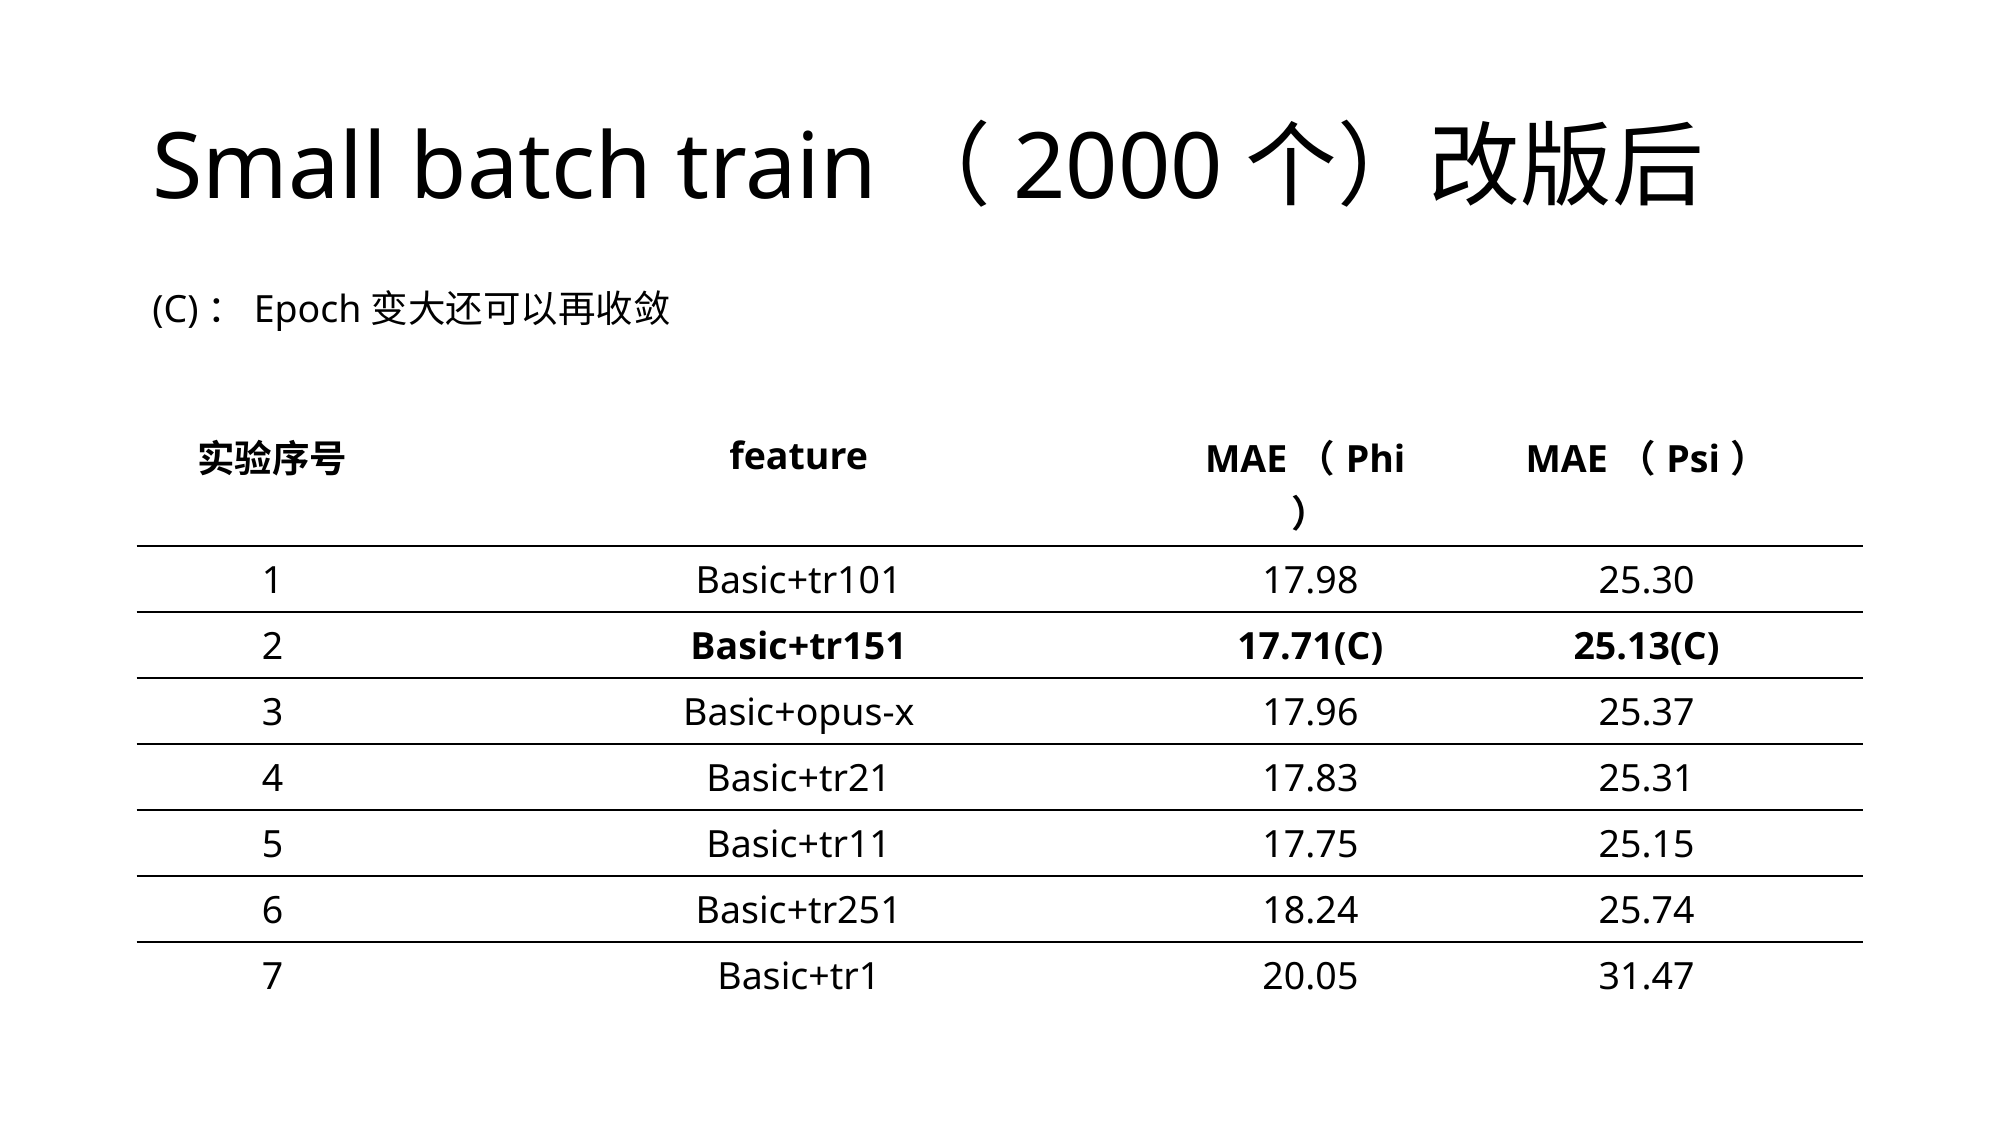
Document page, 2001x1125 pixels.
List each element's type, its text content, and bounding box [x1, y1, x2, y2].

table_cell 17.75 [1191, 811, 1430, 875]
table_header feature [409, 423, 1189, 545]
table_cell Basic+tr21 [409, 745, 1189, 809]
table_cell Basic+tr151 [409, 613, 1189, 677]
table_cell 3 [138, 679, 407, 743]
table_cell 18.24 [1191, 877, 1430, 941]
table_cell Basic+tr11 [409, 811, 1189, 875]
text_box (C)：Epoch变大还可以再收敛 [137, 277, 1138, 337]
table_cell 5 [138, 811, 407, 875]
table_header MAE（Phi） [1191, 423, 1430, 545]
table_cell 4 [138, 745, 407, 809]
table_cell 20.05 [1191, 943, 1430, 1007]
table_cell 25.13(C) [1432, 613, 1861, 677]
table_cell Basic+tr101 [409, 547, 1189, 611]
table_cell 7 [138, 943, 407, 1007]
table_cell 2 [138, 613, 407, 677]
table_cell Basic+opus-x [409, 679, 1189, 743]
table_cell 17.83 [1191, 745, 1430, 809]
table_cell 17.96 [1191, 679, 1430, 743]
table_cell 17.98 [1191, 547, 1430, 611]
table_cell Basic+tr1 [409, 943, 1189, 1007]
table_cell 6 [138, 877, 407, 941]
table_header 实验序号 [138, 423, 407, 545]
table_cell 25.30 [1432, 547, 1861, 611]
title Small batch train（2000个）改版后 [137, 59, 1863, 278]
table_cell 25.15 [1432, 811, 1861, 875]
table_cell 25.37 [1432, 679, 1861, 743]
table_cell 17.71(C) [1191, 613, 1430, 677]
table_header MAE（Psi） [1432, 423, 1861, 545]
table_cell Basic+tr251 [409, 877, 1189, 941]
table_cell 25.74 [1432, 877, 1861, 941]
table_cell 25.31 [1432, 745, 1861, 809]
table_cell 1 [138, 547, 407, 611]
table_cell 31.47 [1432, 943, 1861, 1007]
